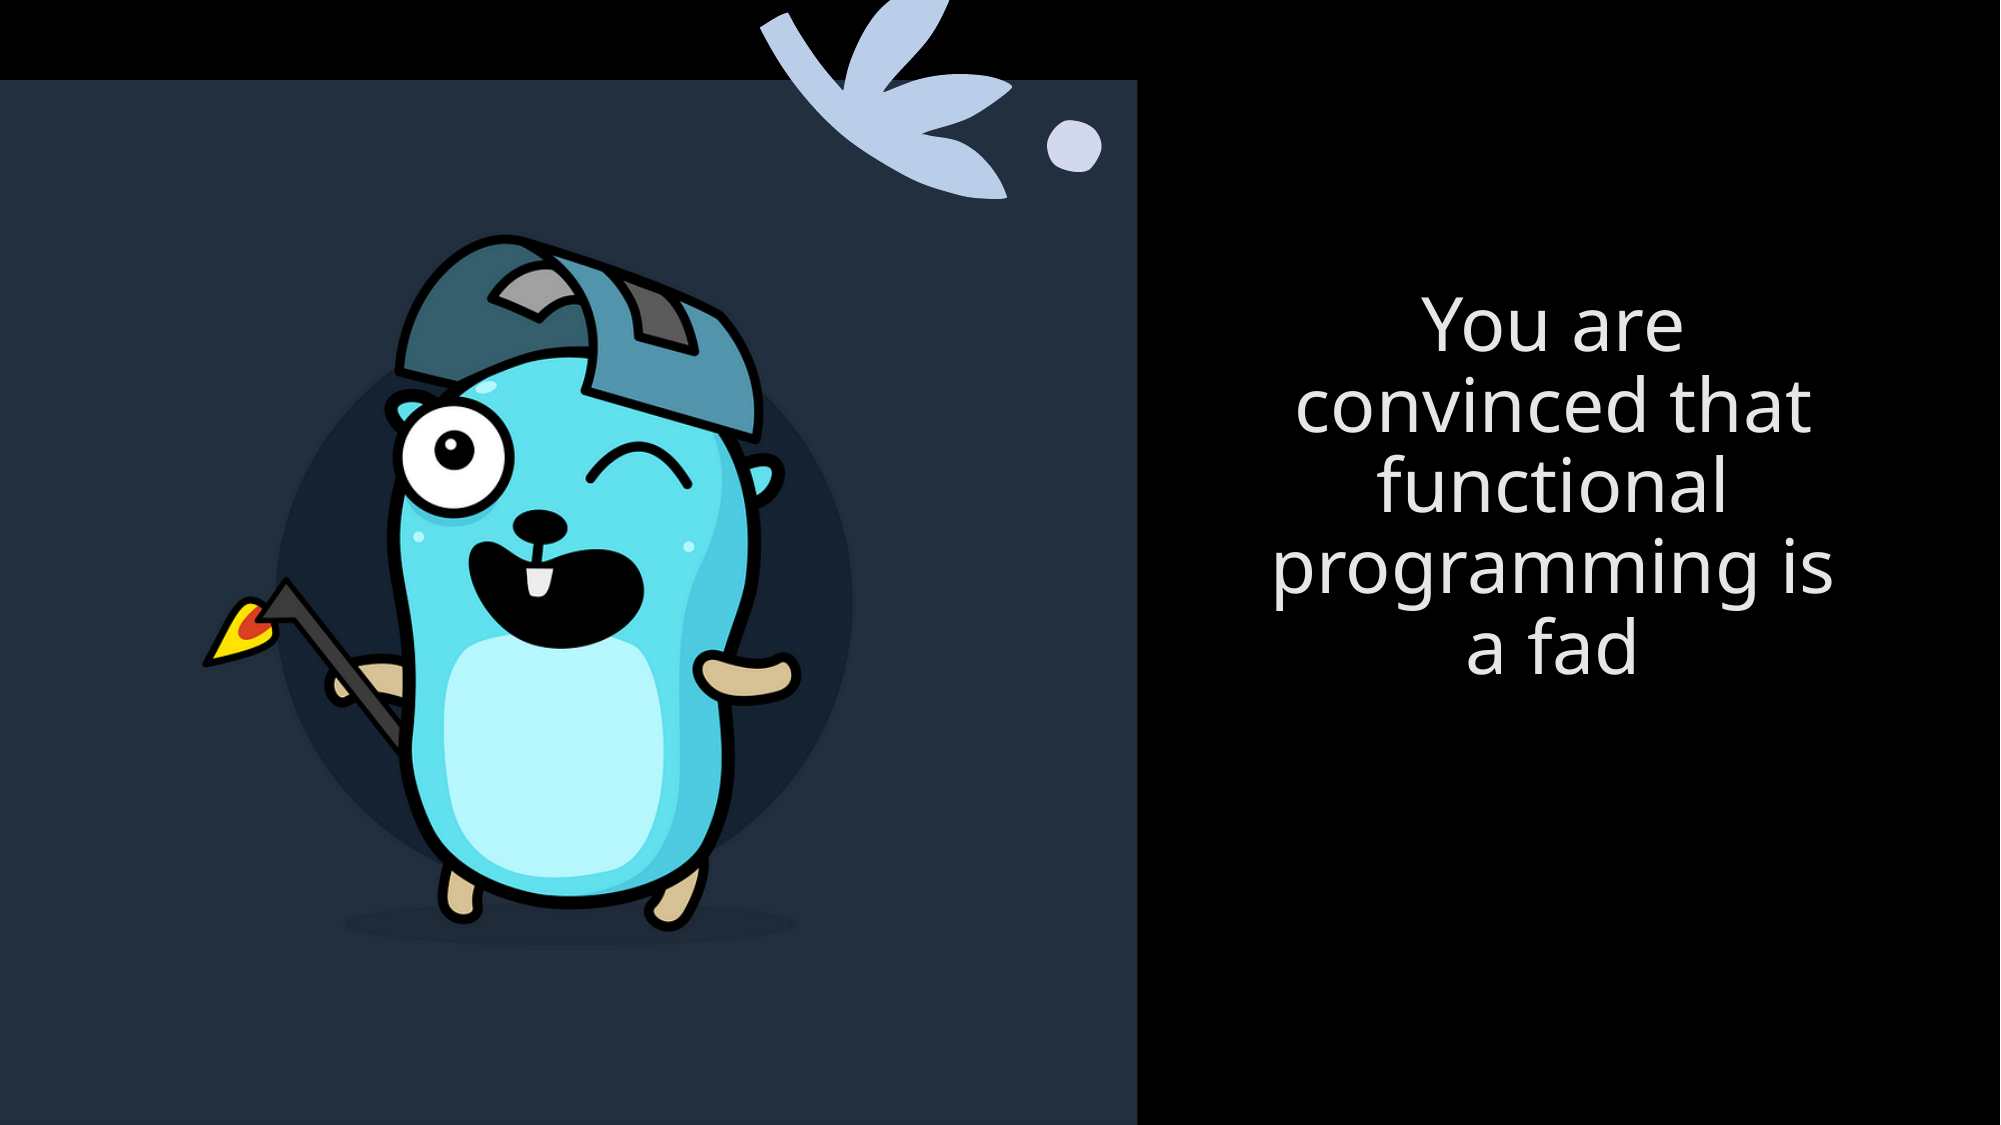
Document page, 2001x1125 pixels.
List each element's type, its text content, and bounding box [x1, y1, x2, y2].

title You are convinced that functional programming is a fad [1248, 266, 1859, 711]
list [0, 80, 1138, 1125]
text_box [762, 0, 1102, 174]
